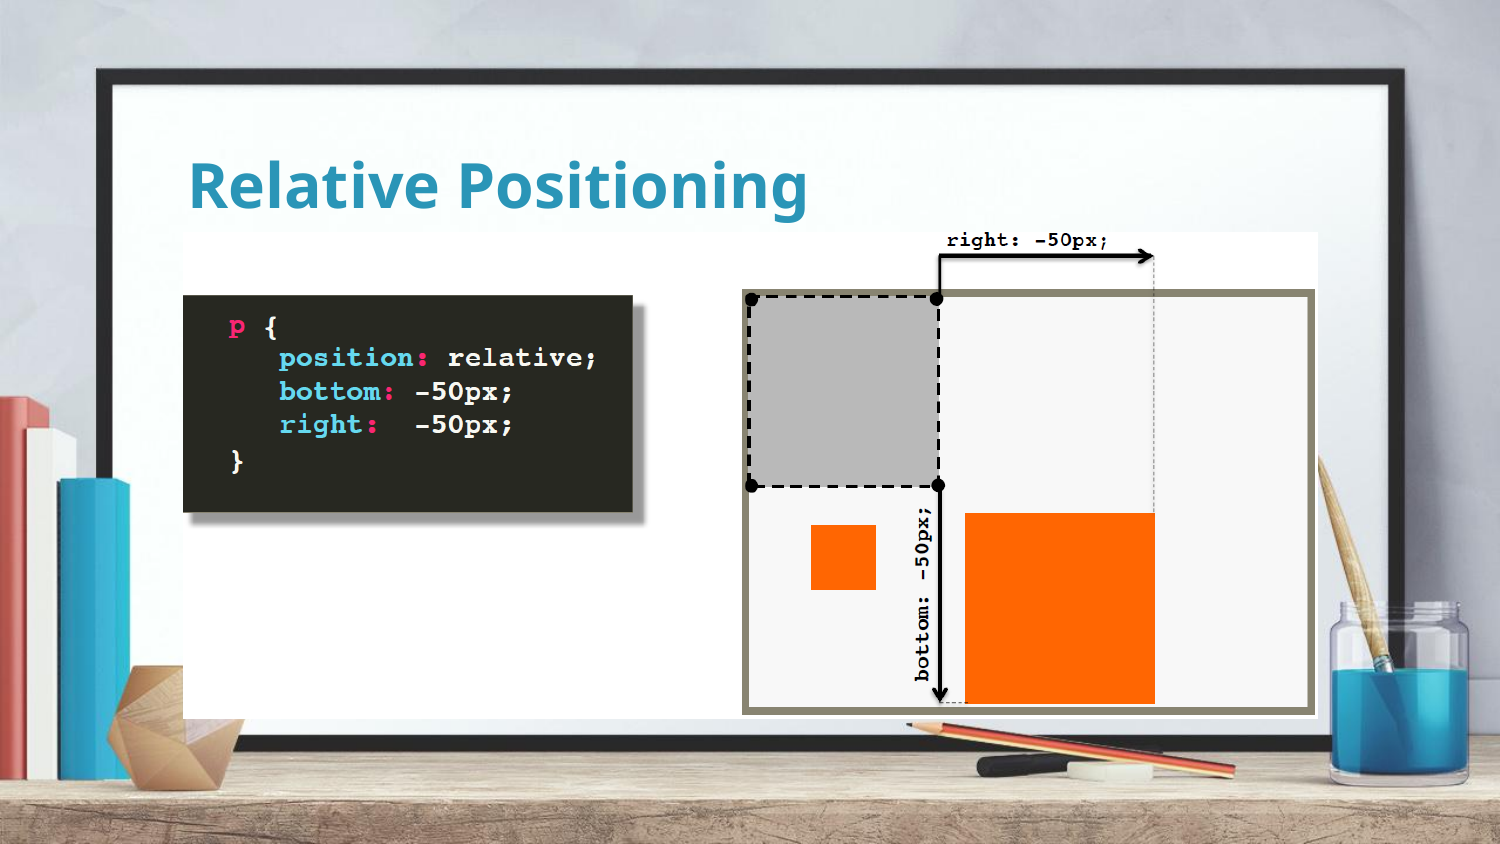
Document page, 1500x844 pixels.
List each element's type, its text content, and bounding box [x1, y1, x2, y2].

title Relative Positioning [172, 130, 1324, 254]
picture [0, 0, 1500, 844]
